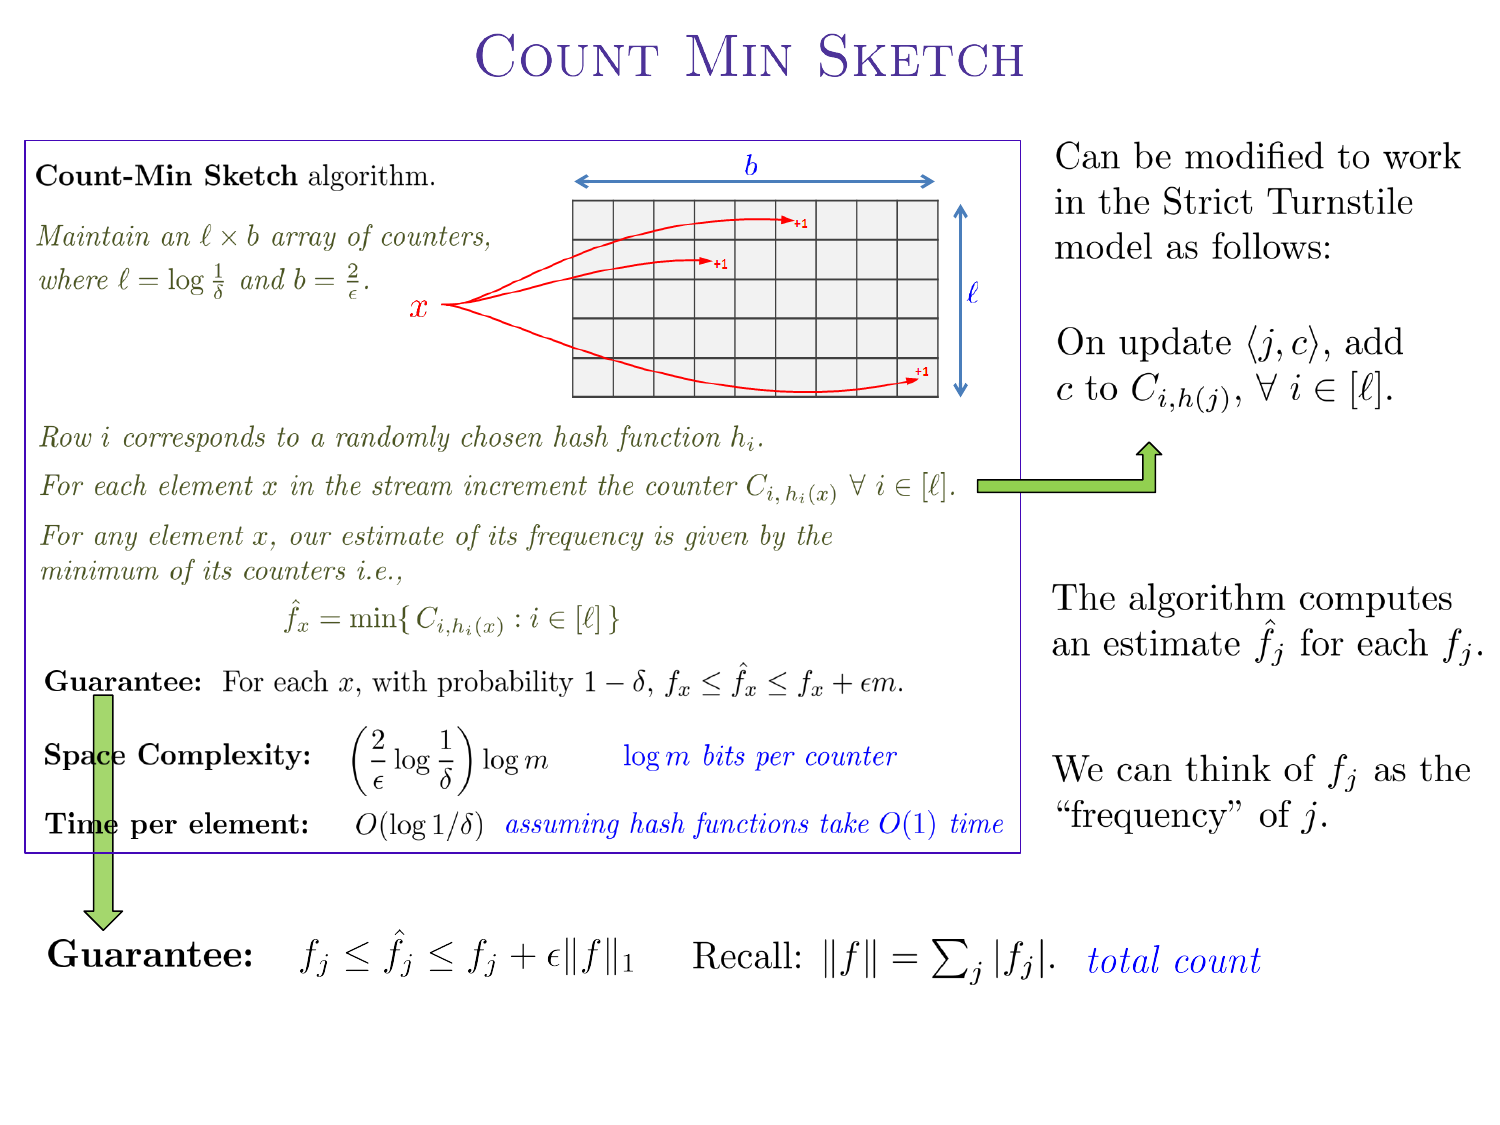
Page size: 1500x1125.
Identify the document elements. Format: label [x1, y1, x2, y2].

picture [1052, 753, 1470, 834]
picture [1051, 582, 1482, 666]
text_box [1025, 440, 1164, 495]
picture [300, 929, 634, 977]
picture [48, 939, 252, 967]
picture [1054, 141, 1461, 260]
text_box [82, 863, 125, 933]
picture [693, 939, 1054, 985]
picture [1088, 945, 1261, 973]
text_box [24, 140, 1021, 854]
picture [476, 33, 1023, 77]
picture [1056, 325, 1404, 413]
